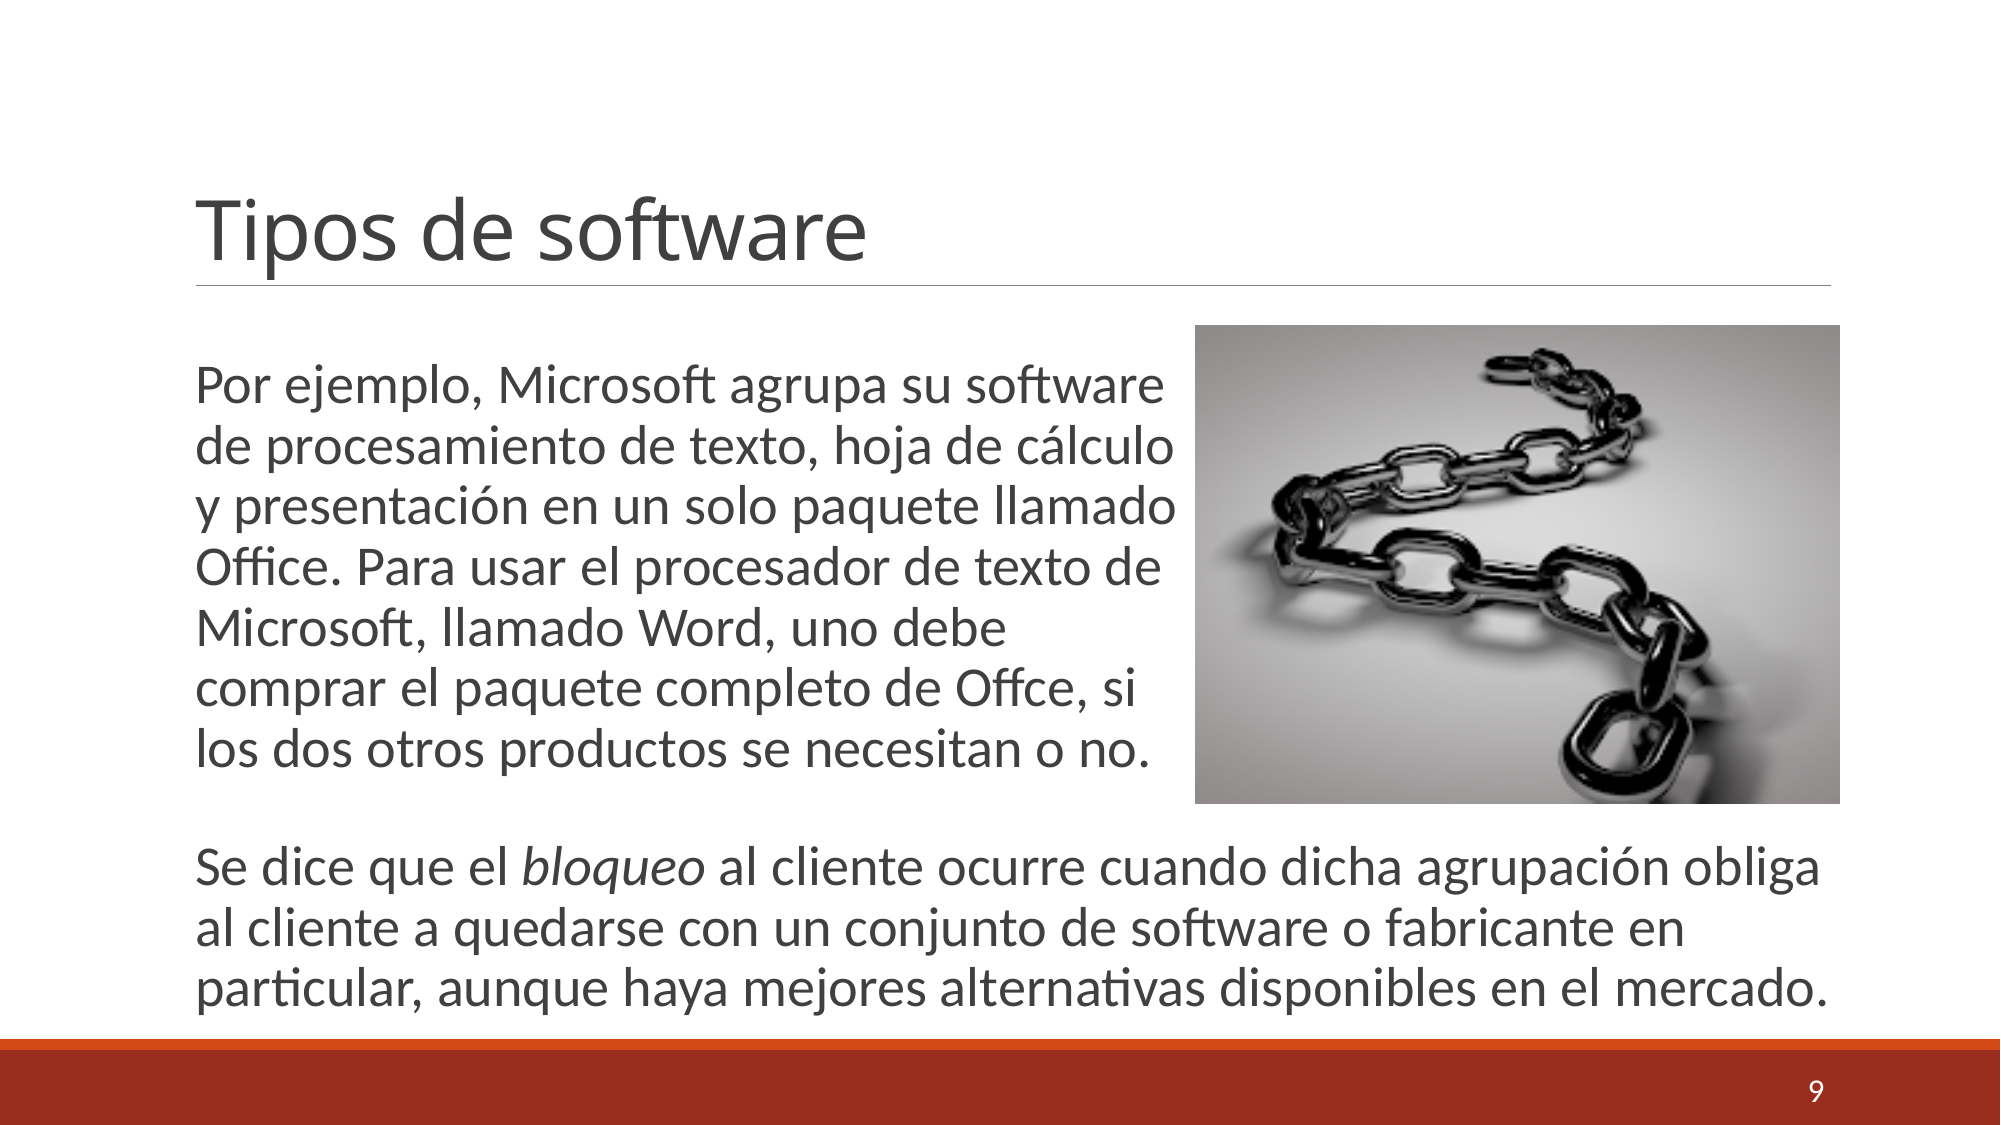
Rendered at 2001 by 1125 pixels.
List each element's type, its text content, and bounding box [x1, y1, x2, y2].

text_box Se dice que el bloqueo al cliente ocurre cuando dicha agrupación obliga al cliente a quedarse con un conjunto de software o fabricante en particular, aunque haya mejores alternativas disponibles en el mercado. [179, 829, 1840, 1094]
picture [1195, 325, 1840, 805]
slide_number 9 [1624, 1094, 1840, 1120]
list Por ejemplo, Microsoft agrupa su software de procesamiento de texto, hoja de cálculo y presentación en un solo paquete llamado Office. Para usar el procesador de texto de Microsoft, llamado Word, uno debe comprar el paquete completo de Offce, si los dos otros productos se necesitan o no. [180, 347, 1203, 829]
title Tipos de software [180, 47, 1883, 285]
